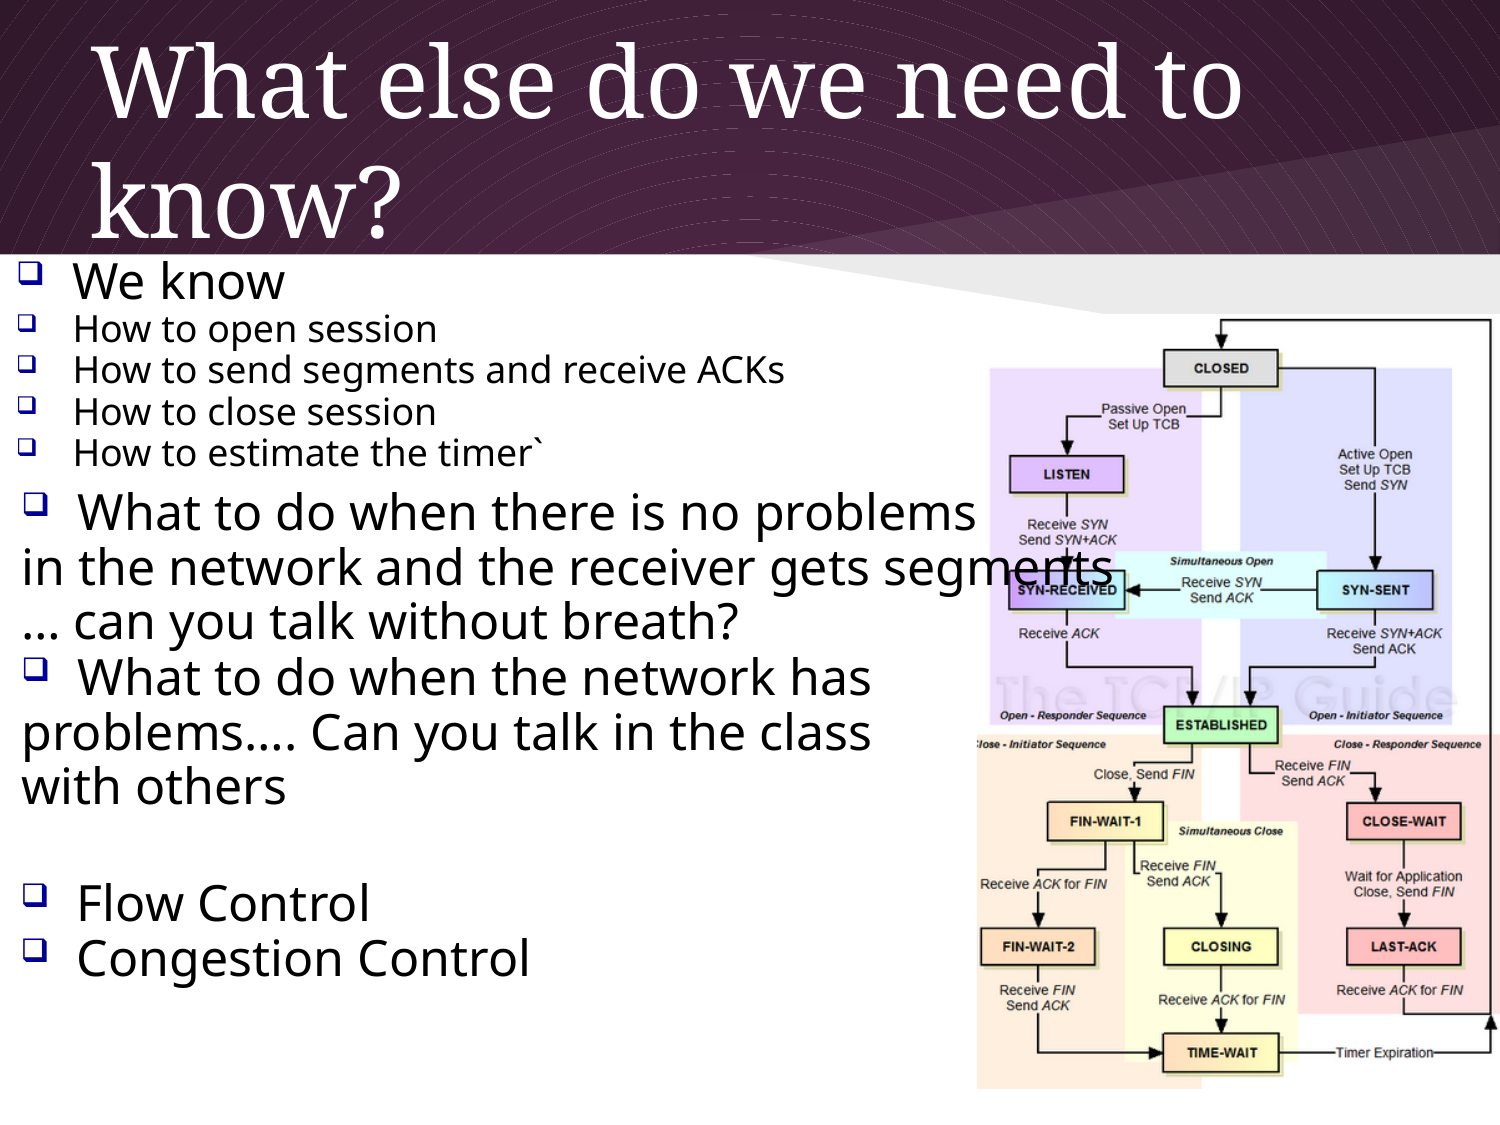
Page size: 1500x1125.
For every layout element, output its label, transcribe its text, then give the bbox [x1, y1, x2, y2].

text_box What to do when there is no problems in the network and the receiver gets segments … can you talk without breath? What to do when the network has problems…. Can you talk in the class with others [6, 486, 971, 695]
title What else do we need to know? [75, 45, 1425, 233]
text_box Flow Control Congestion Control [5, 877, 971, 1086]
text_box We know How to open session How to send segments and receive ACKs How to close session How to estimate the timer` [1, 255, 1161, 464]
picture [976, 314, 1500, 1089]
